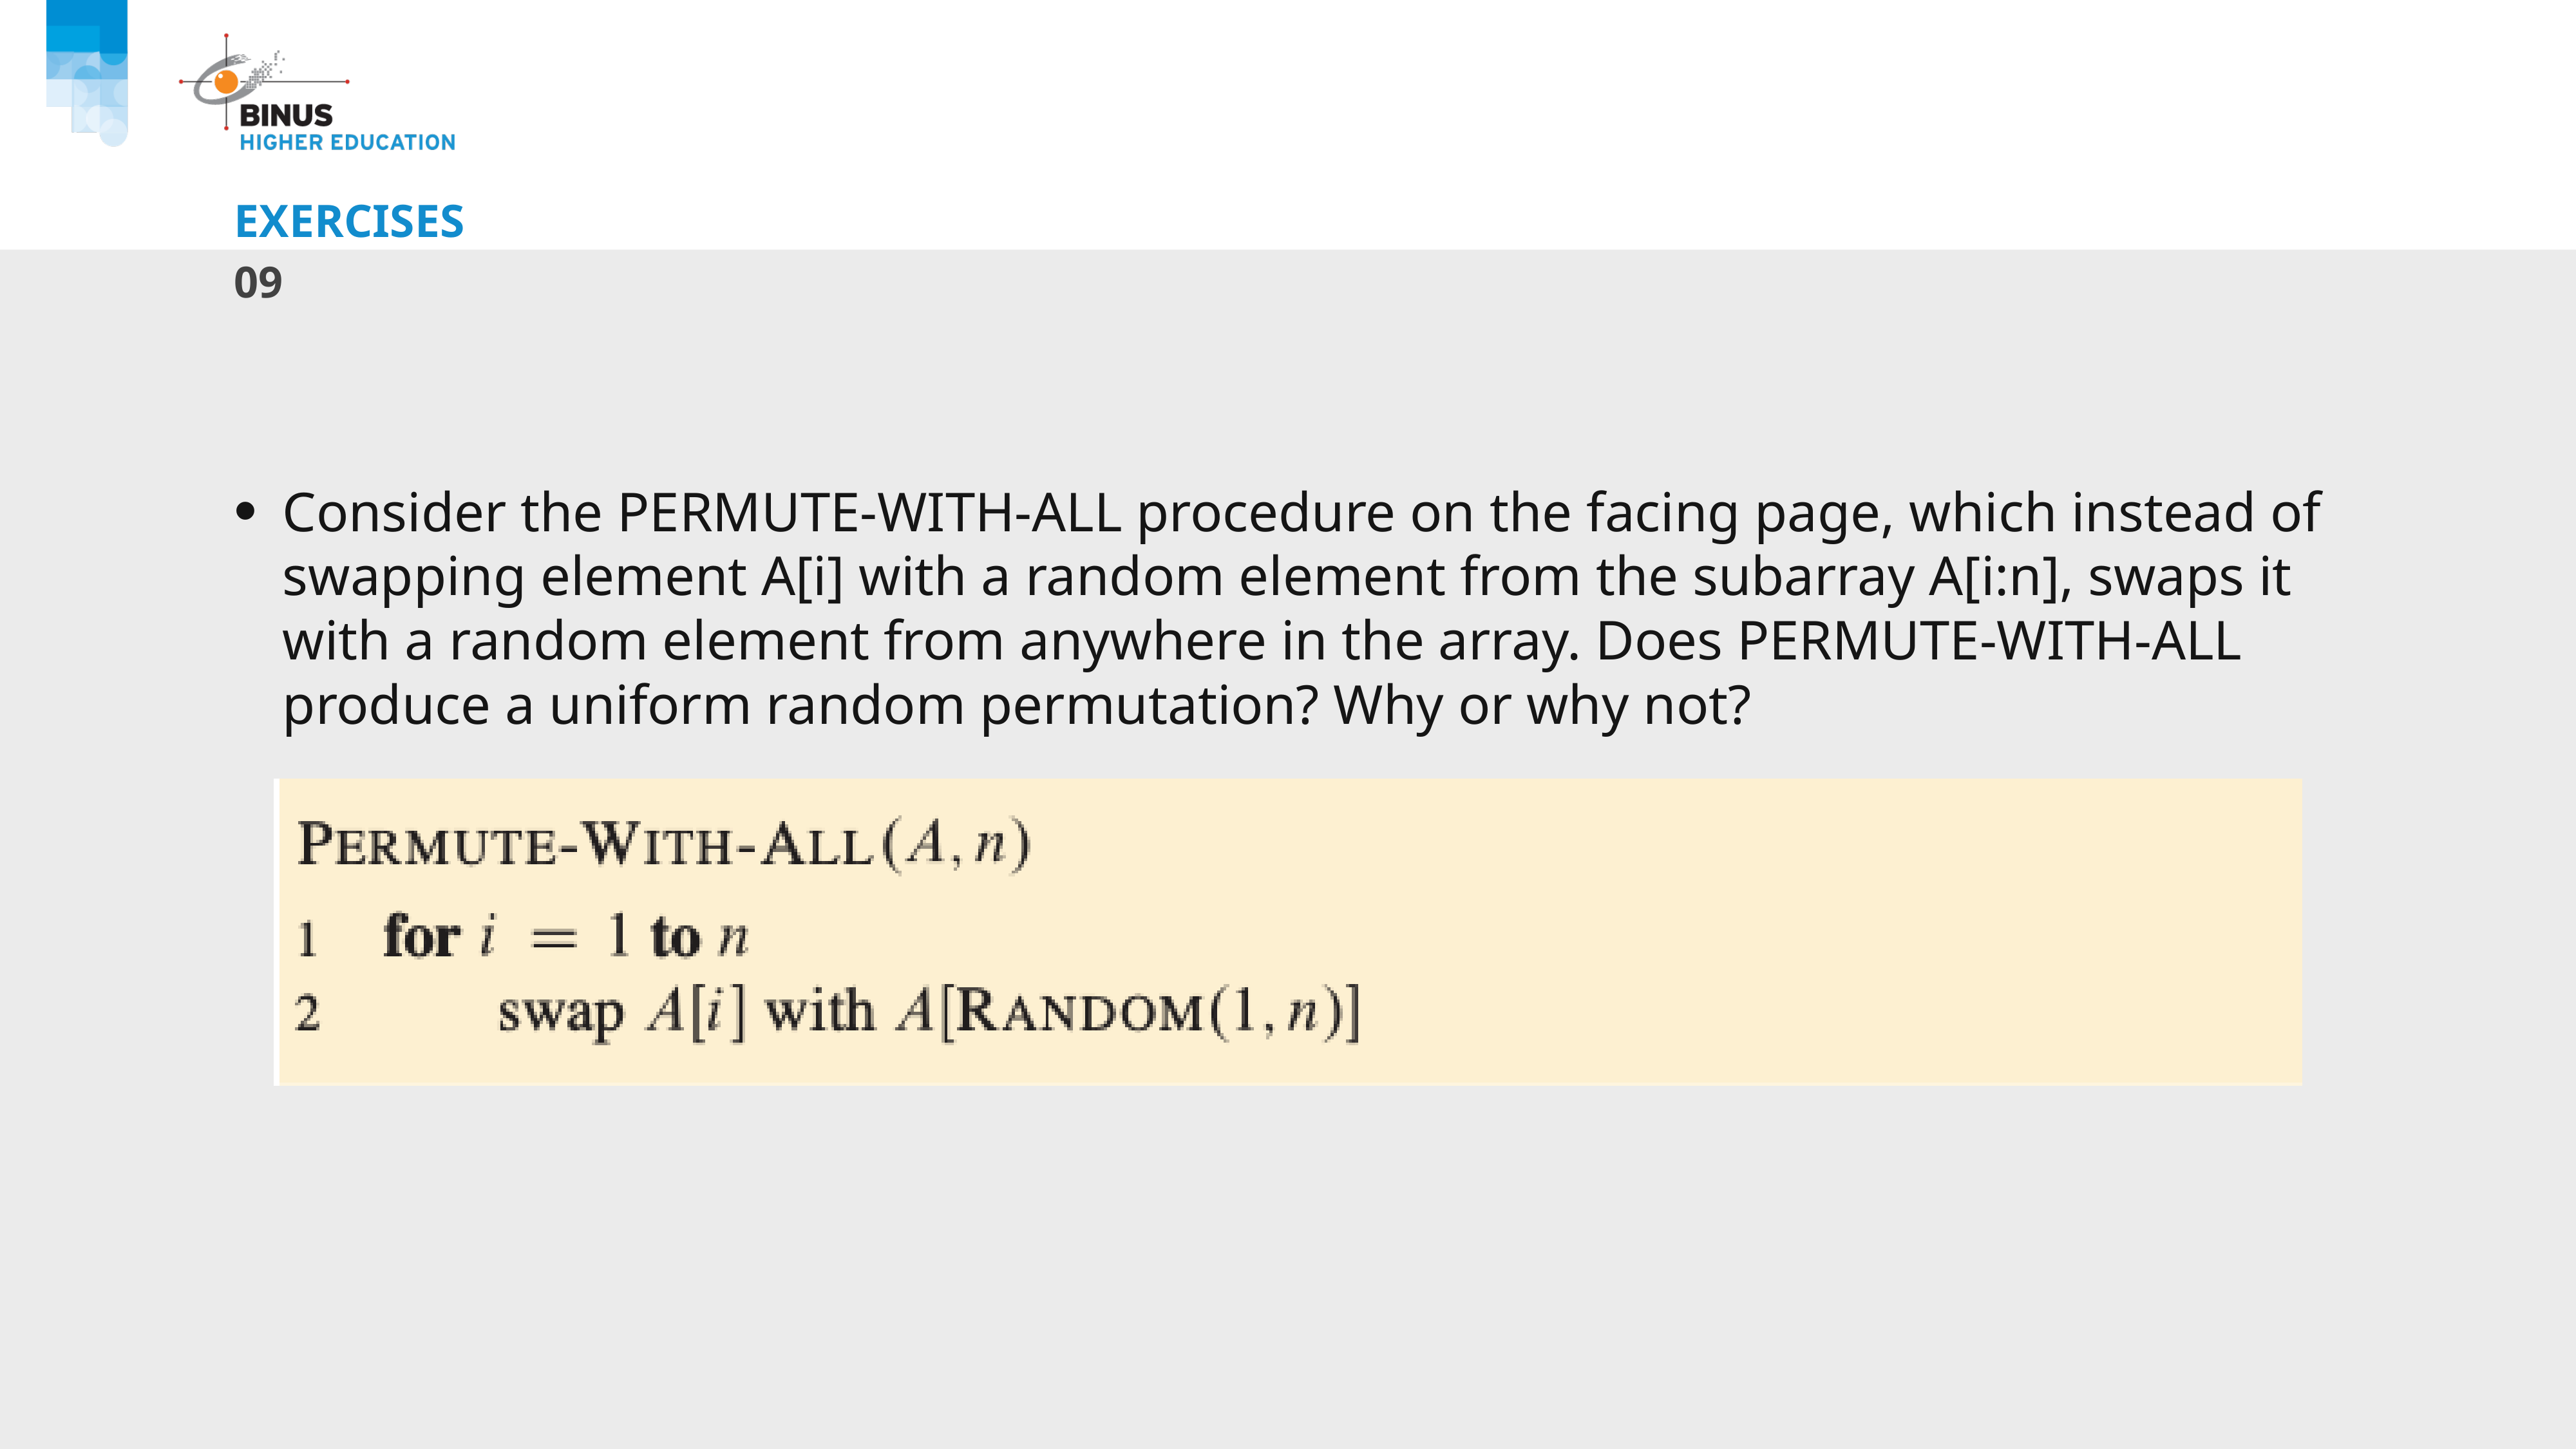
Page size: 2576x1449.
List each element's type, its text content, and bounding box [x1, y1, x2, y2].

picture [46, 0, 455, 154]
list 09 [228, 255, 1262, 341]
list Consider the PERMUTE-WITH-ALL procedure on the facing page, which instead of swapping element A[i] with a random element from the subarray A[i:n], swaps it with a random element from anywhere in the array. Does PERMUTE-WITH-ALL produce a uniform random permutation? Why or why not? [228, 471, 2349, 1252]
picture [274, 779, 2302, 1086]
title Exercises [228, 197, 1784, 252]
